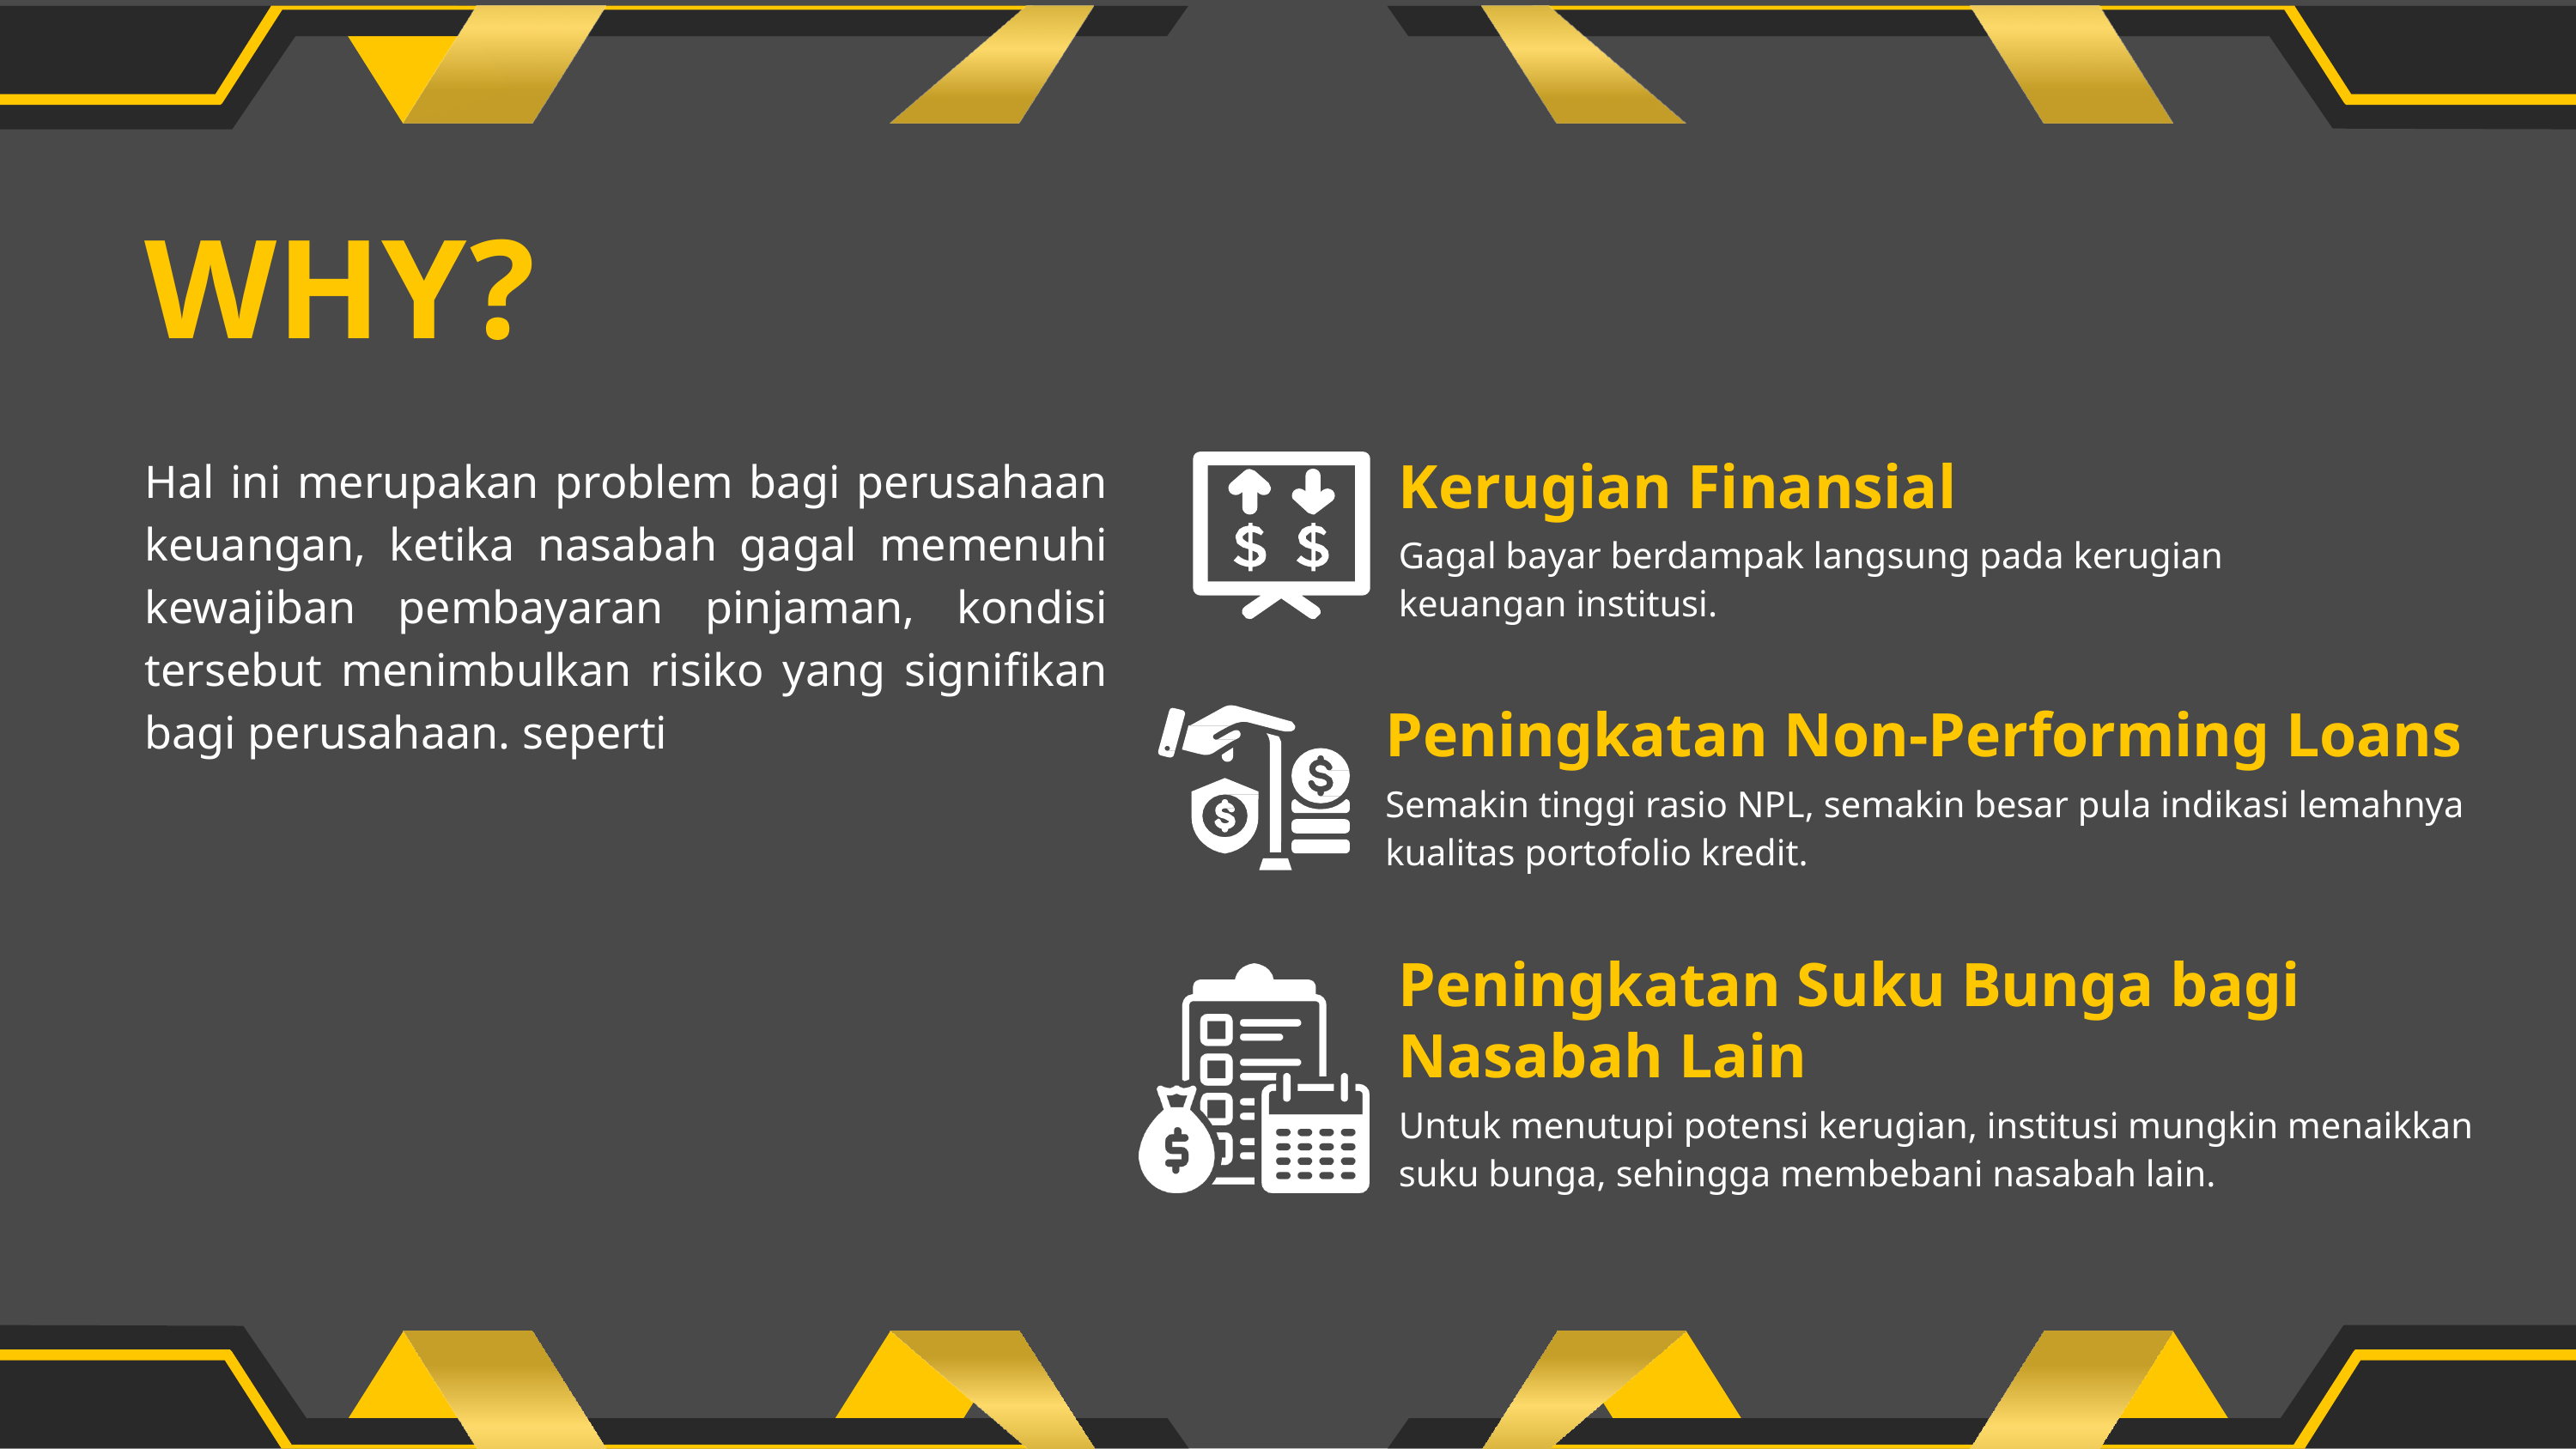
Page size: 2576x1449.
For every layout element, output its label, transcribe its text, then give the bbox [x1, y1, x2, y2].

text_box WHY? [143, 179, 1048, 371]
text_box [1291, 839, 1350, 854]
text_box [1191, 778, 1259, 854]
text_box [1291, 748, 1350, 803]
text_box [1259, 858, 1292, 870]
text_box [1291, 798, 1350, 814]
text_box [1193, 452, 1370, 620]
text_box [1182, 705, 1296, 755]
title Peningkatan Suku Bunga bagi Nasabah Lain Untuk menutupi potensi kerugian, institusi mungkin menaikkan suku bunga, sehingga membebani nasabah lain. [1396, 916, 2548, 1194]
text_box [1221, 747, 1234, 762]
title Kerugian Finansial Gagal bayar berdampak langsung pada kerugian keuangan institusi. [1396, 419, 2227, 667]
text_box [0, 5, 2576, 130]
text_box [0, 1325, 2576, 1449]
picture [1139, 963, 1370, 1194]
text_box Hal ini merupakan problem bagi perusahaan keuangan, ketika nasabah gagal memenuhi kewajiban pembayaran pinjaman, kondisi tersebut menimbulkan risiko yang signifikan bagi perusahaan. seperti [143, 442, 1109, 758]
title Peningkatan Non-Performing Loans Semakin tinggi rasio NPL, semakin besar pula indikasi lemahnya kualitas portofolio kredit. [1383, 667, 2535, 939]
text_box [1157, 707, 1186, 758]
text_box [1266, 733, 1282, 852]
text_box [1291, 819, 1350, 834]
